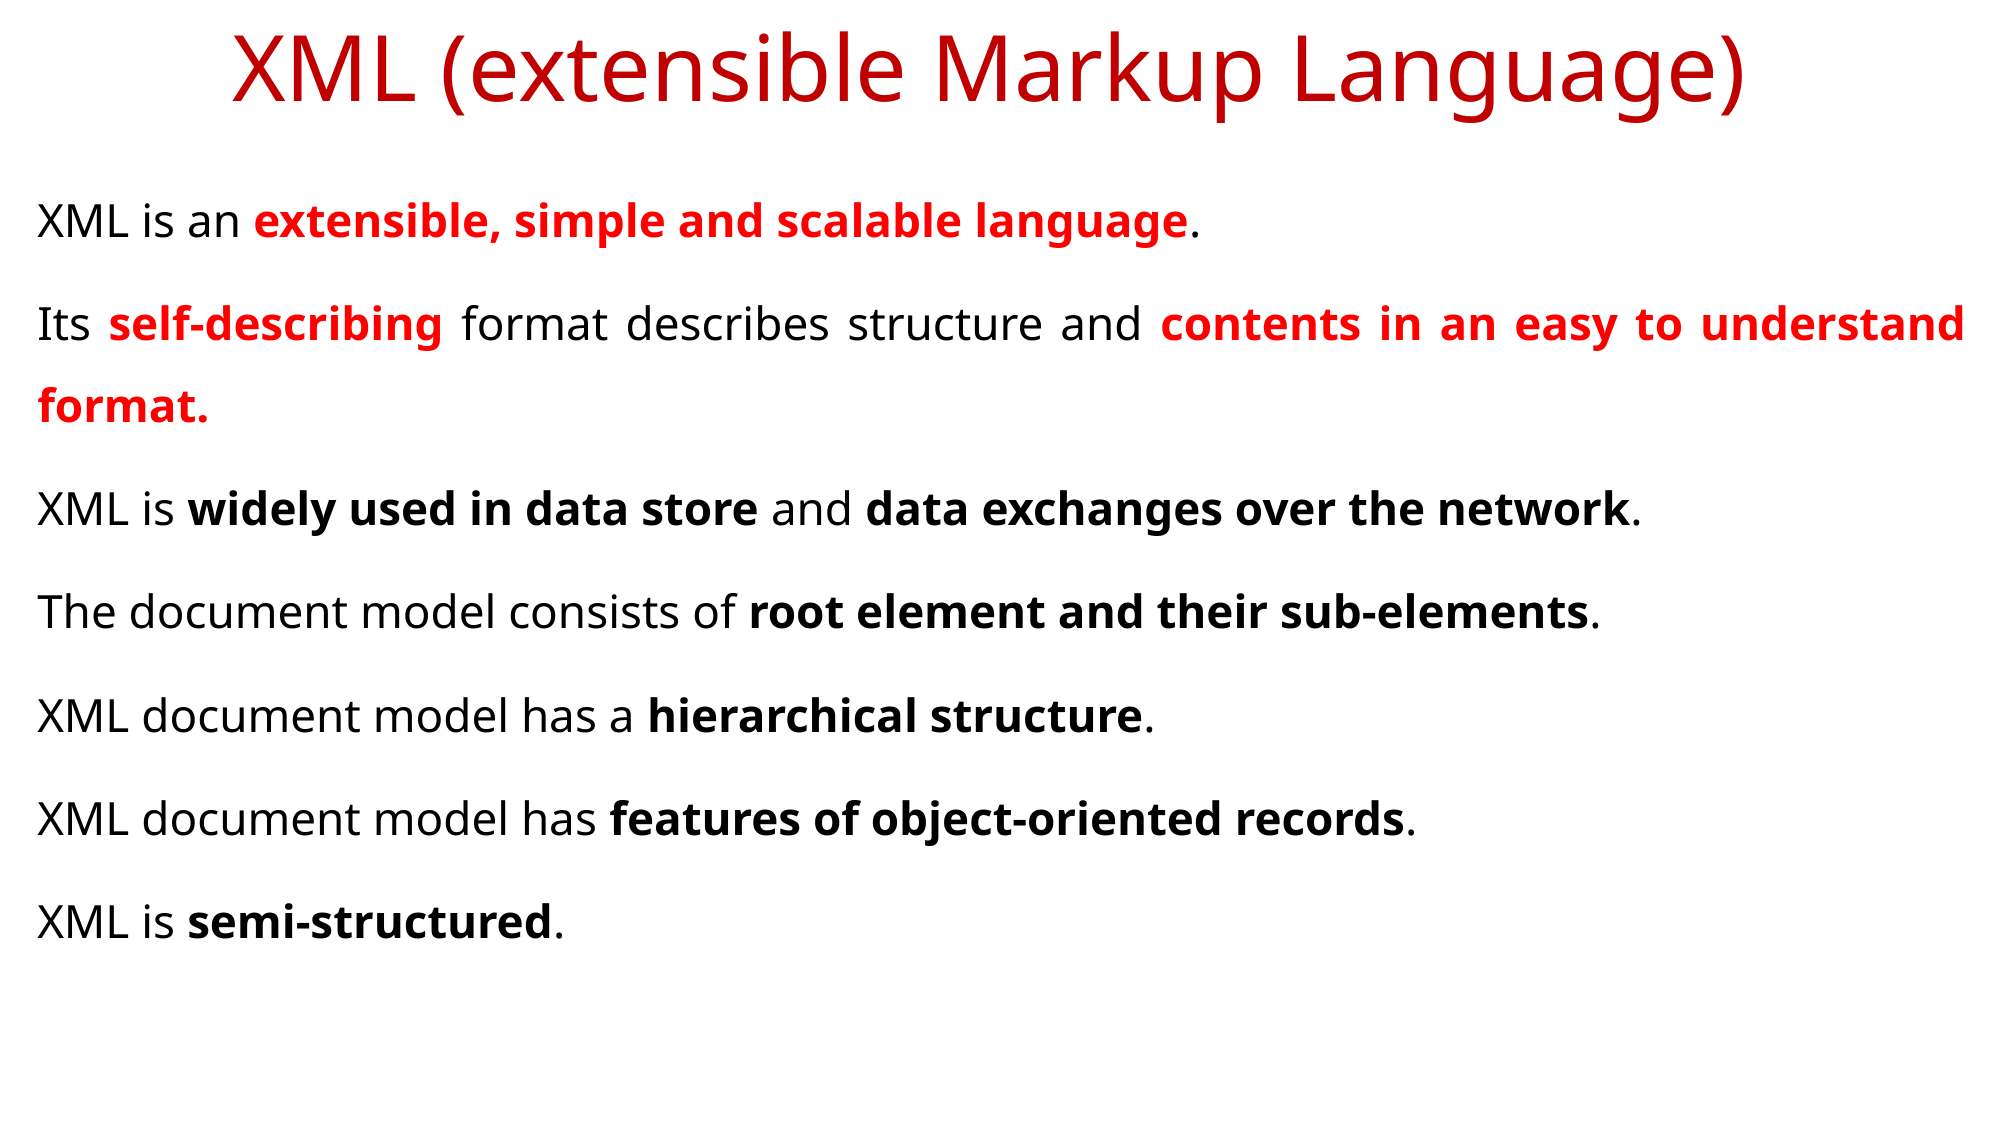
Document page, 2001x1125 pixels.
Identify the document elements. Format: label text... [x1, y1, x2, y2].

list XML is an extensible, simple and scalable language. Its self-describing format describes structure and contents in an easy to understand format. XML is widely used in data store and data exchanges over the network. The document model consists of root element and their sub-elements. XML document model has a hierarchical structure. XML document model has features of object-oriented records. XML is semi-structured. [22, 156, 1982, 1009]
title XML (extensible Markup Language) [22, 0, 1982, 156]
